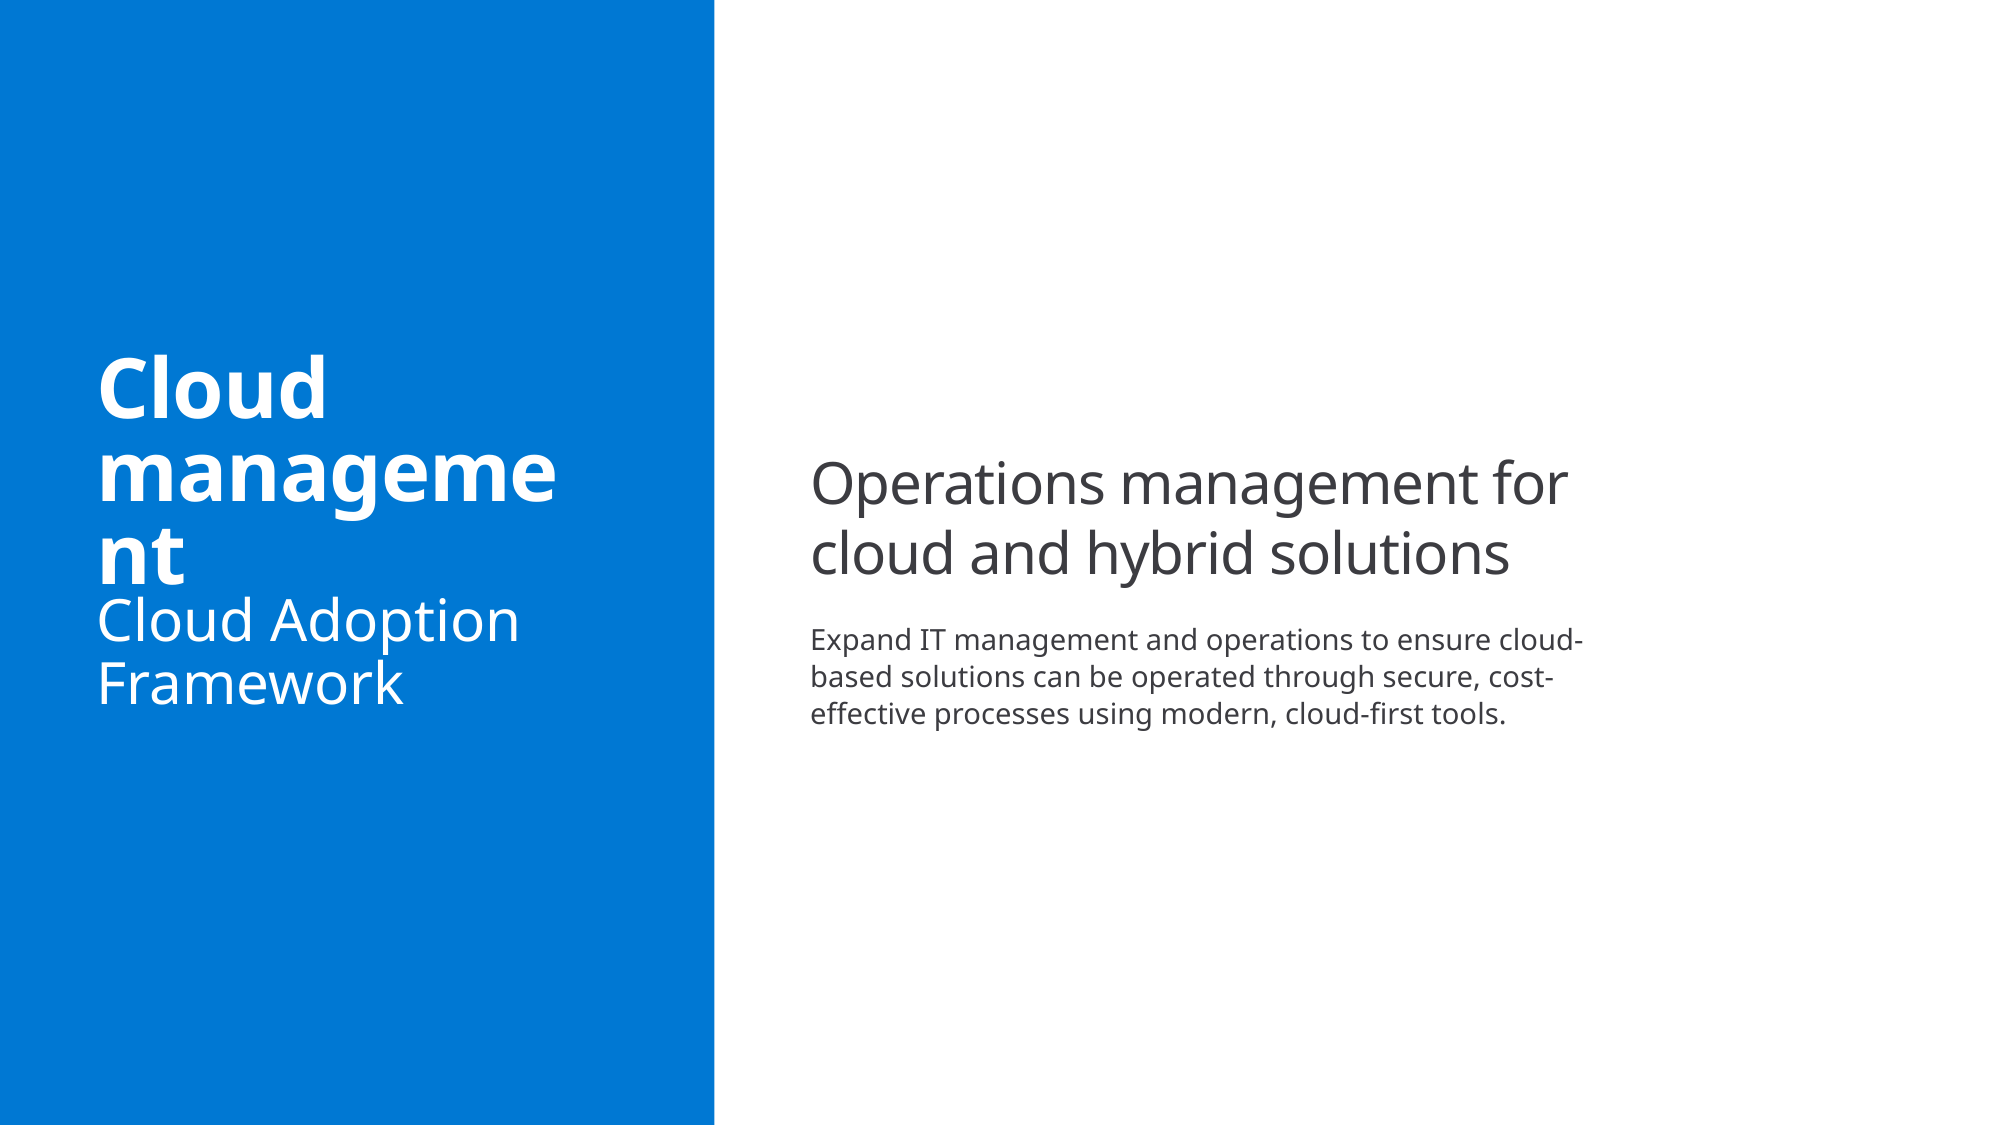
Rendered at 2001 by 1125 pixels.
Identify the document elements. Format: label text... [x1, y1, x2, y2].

list Expand IT management and operations to ensure cloud-based solutions can be operated through secure, cost-effective processes using modern, cloud-first tools. [810, 619, 1658, 731]
text_box Cloud Adoption Framework [96, 591, 666, 718]
title Cloud management [96, 354, 619, 591]
list Operations management for cloud and hybrid solutions [810, 430, 1631, 603]
